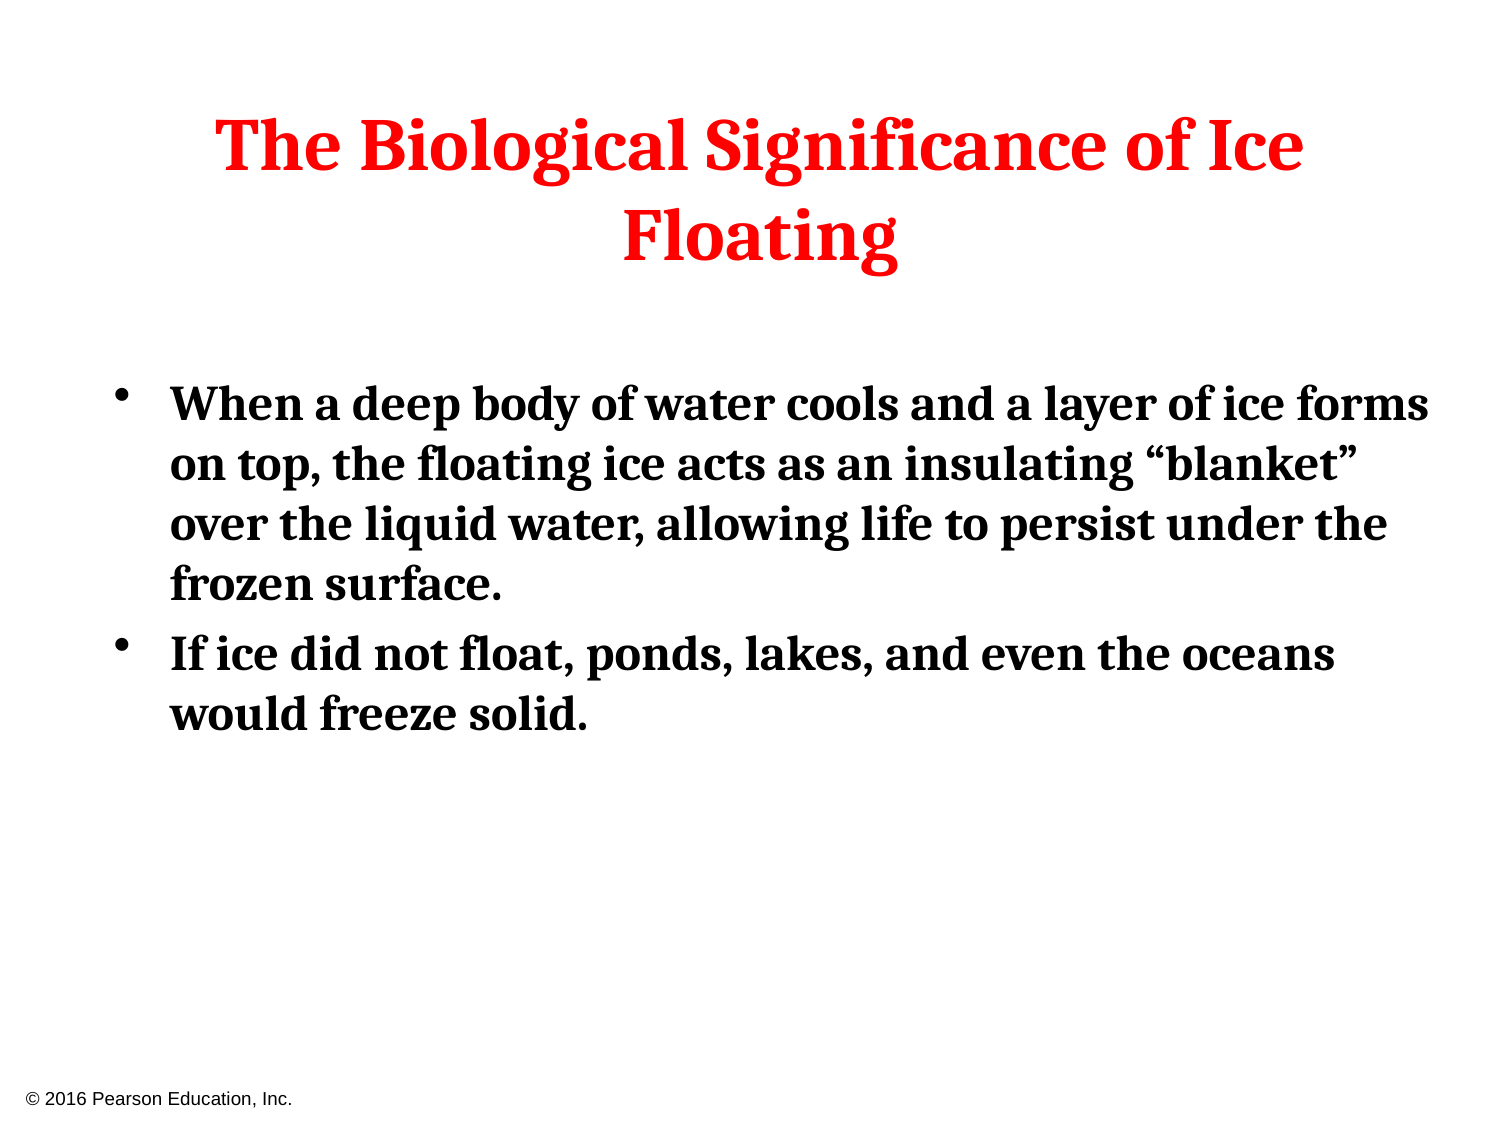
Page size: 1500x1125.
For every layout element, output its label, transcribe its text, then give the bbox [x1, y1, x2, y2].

list When a deep body of water cools and a layer of ice forms on top, the floating ice acts as an insulating “blanket” over the liquid water, allowing life to persist under the frozen surface. If ice did not float, ponds, lakes, and even the oceans would freeze solid. [99, 363, 1461, 1125]
title The Biological Significance of Ice Floating [86, 87, 1436, 226]
